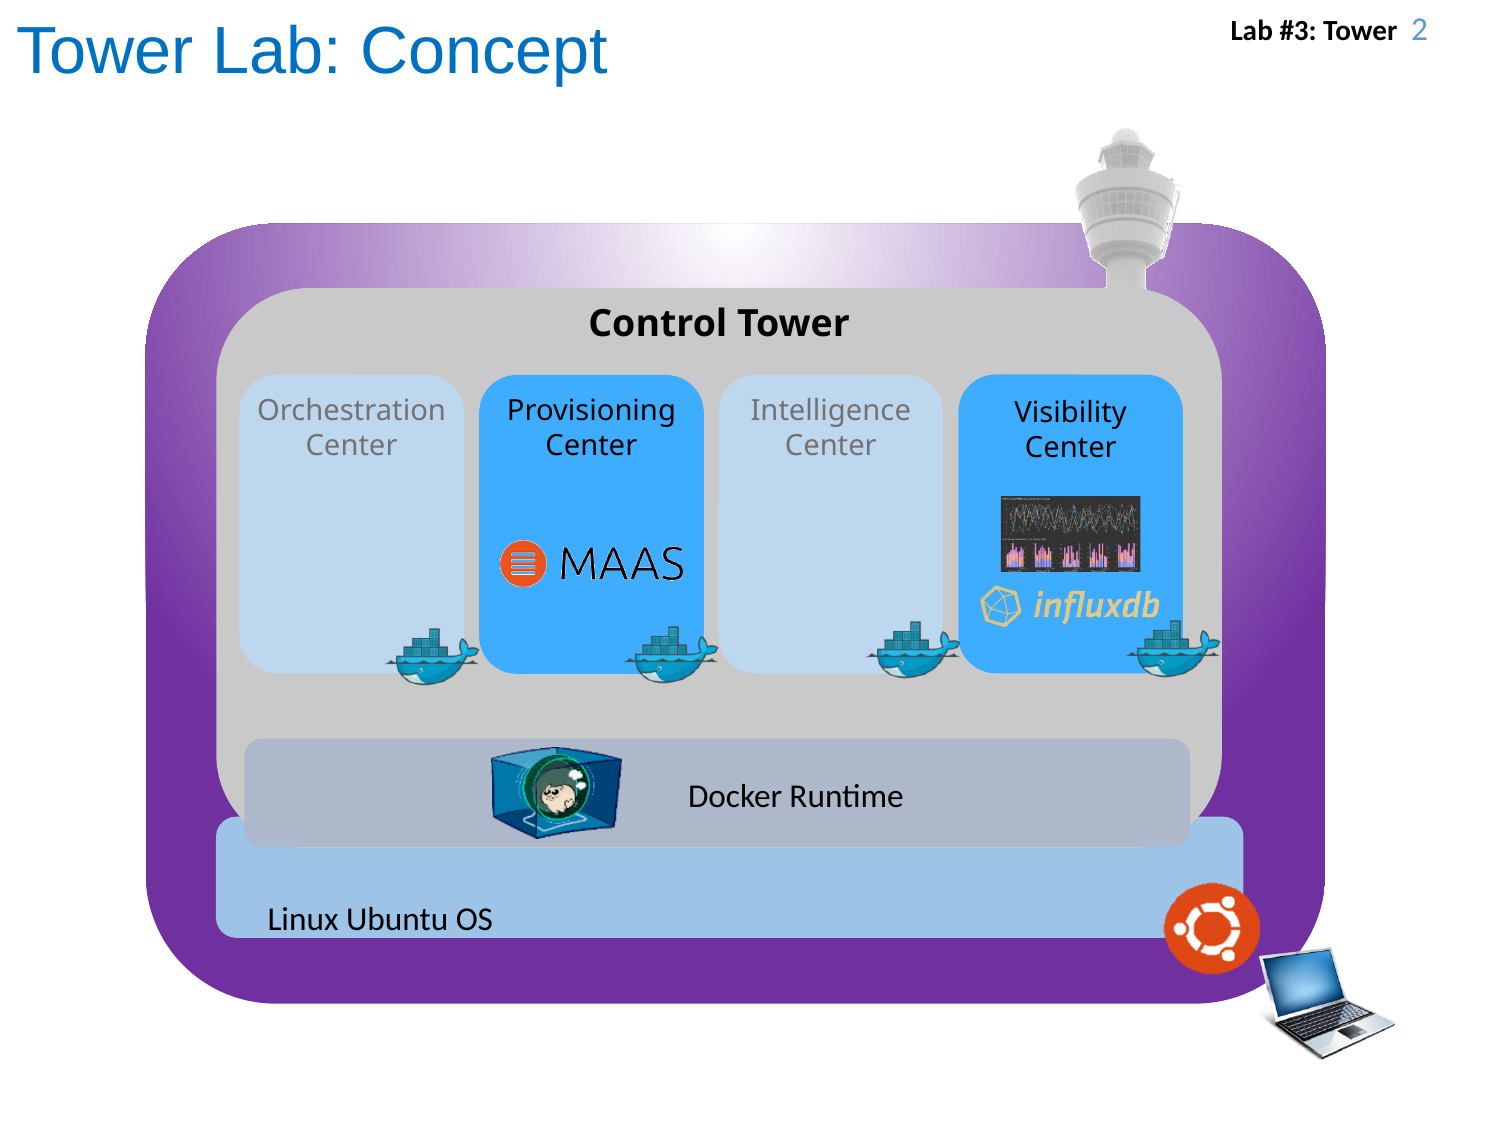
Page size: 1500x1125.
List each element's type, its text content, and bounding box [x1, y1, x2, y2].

text_box Tower Lab: Concept [1, 0, 1500, 95]
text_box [145, 117, 1395, 1060]
